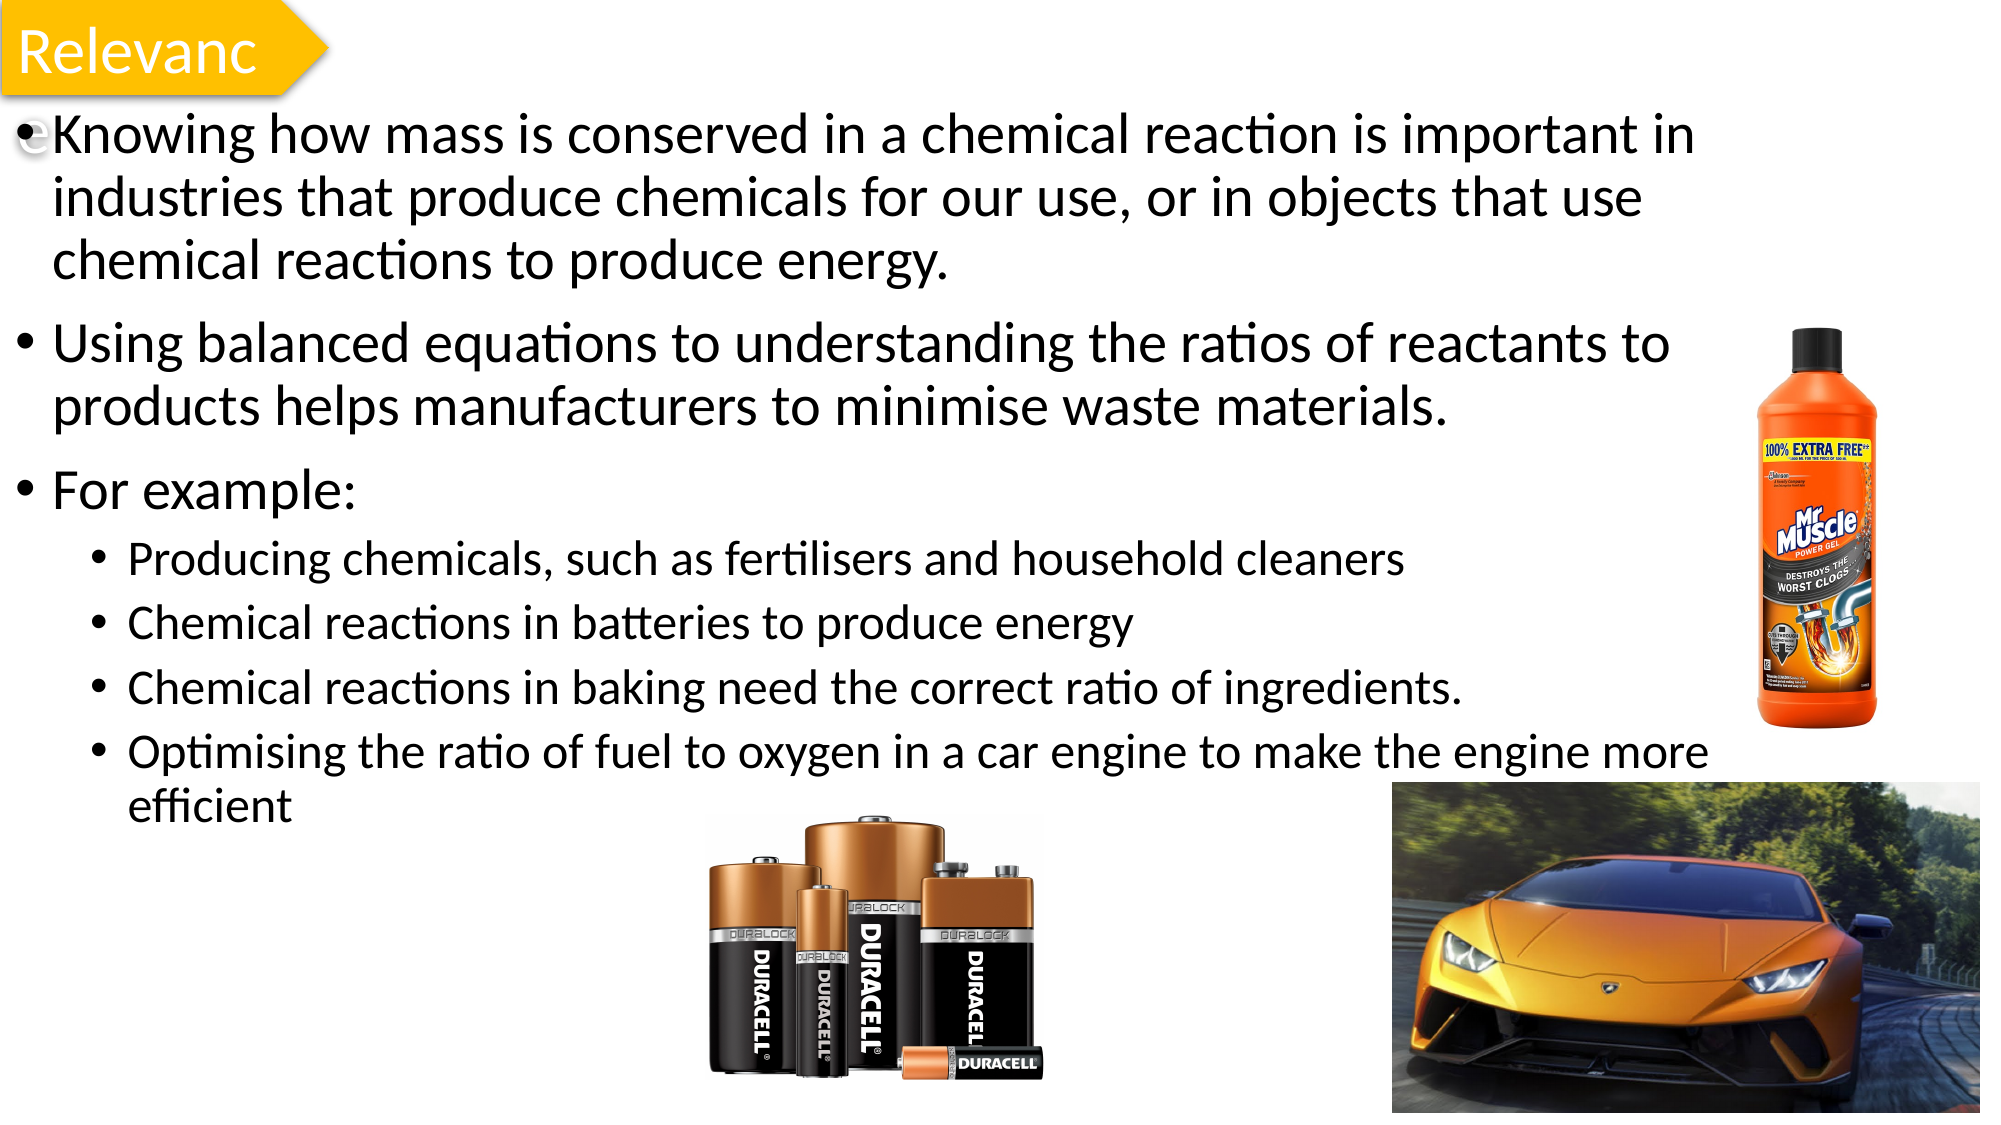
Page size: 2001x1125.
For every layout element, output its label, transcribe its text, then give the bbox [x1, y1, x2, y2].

picture [705, 814, 1044, 1080]
list Knowing how mass is conserved in a chemical reaction is important in industries that produce chemicals for our use, or in objects that use chemical reactions to produce energy. Using balanced equations to understanding the ratios of reactants to products helps manufacturers to minimise waste materials. For example: Producing chemicals, such as fertilisers and household cleaners Chemical reactions in batteries to produce energy Chemical reactions in baking need the correct ratio of ingredients. Optimising the ratio of fuel to oxygen in a car engine to make the engine more efficient [0, 95, 1818, 974]
picture [1392, 782, 1980, 1113]
text_box Relevance [2, 0, 329, 95]
picture [1745, 322, 1889, 734]
